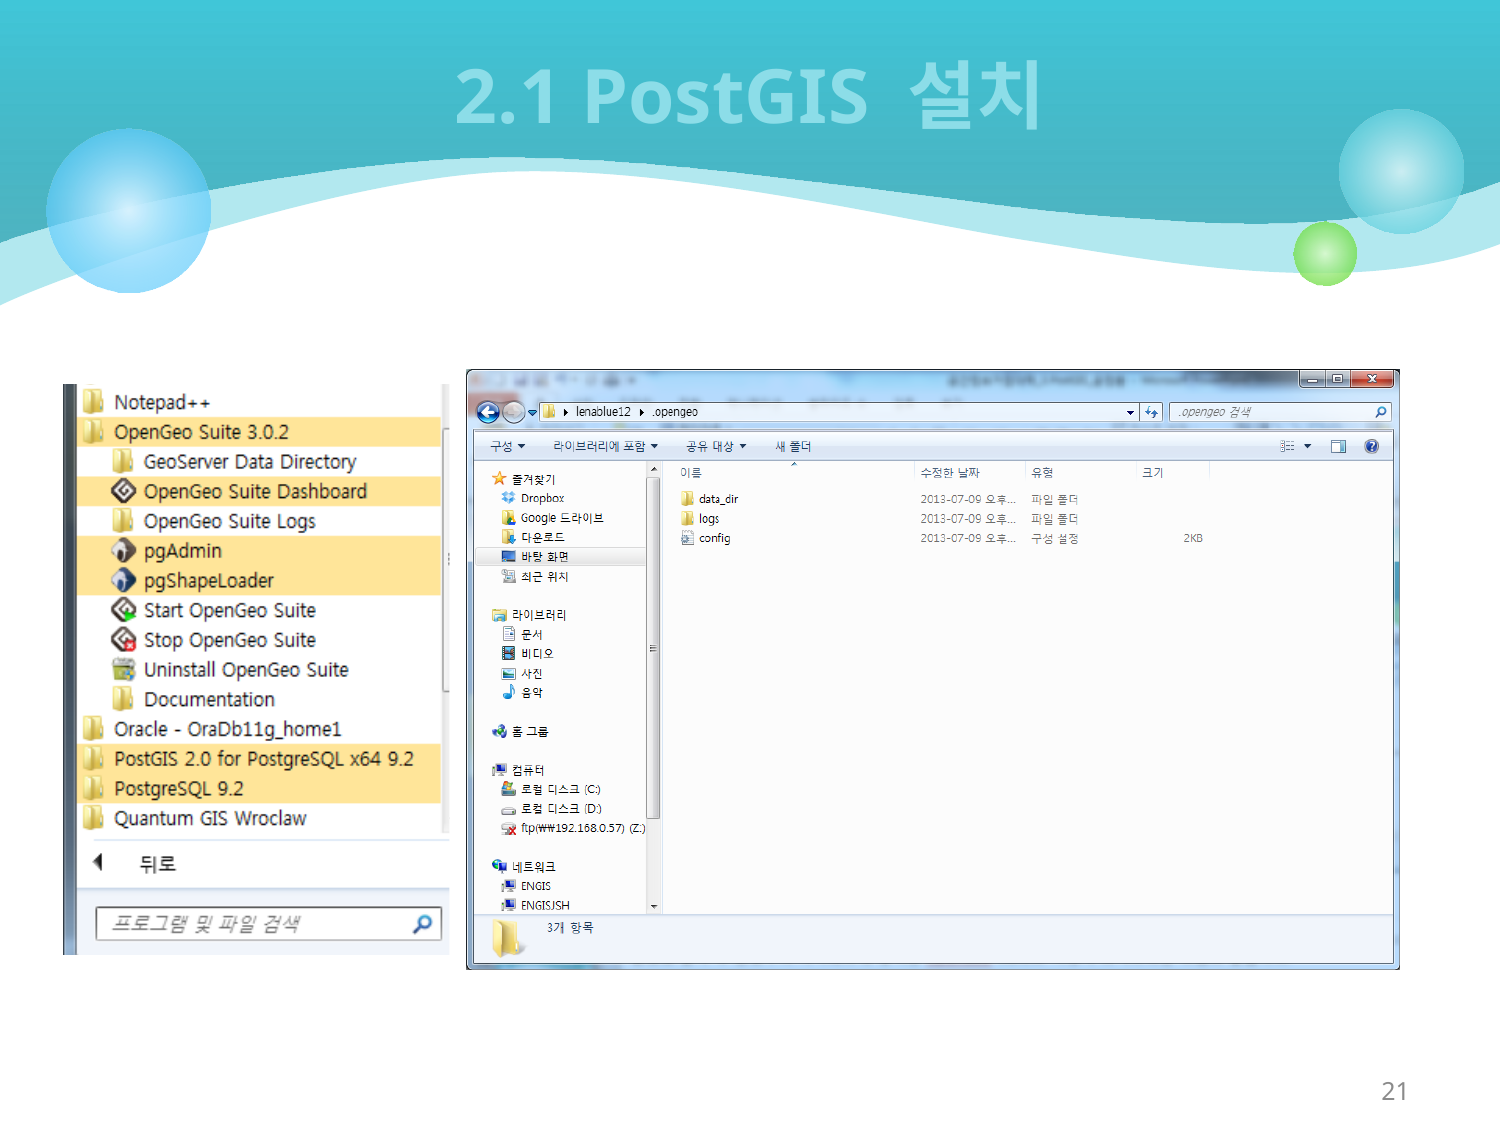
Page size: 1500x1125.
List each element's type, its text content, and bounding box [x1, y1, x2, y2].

title 2.1 PostGIS 설치 [75, 0, 1425, 188]
picture [62, 384, 450, 956]
slide_number 21 [1074, 1072, 1425, 1113]
picture [465, 369, 1400, 971]
